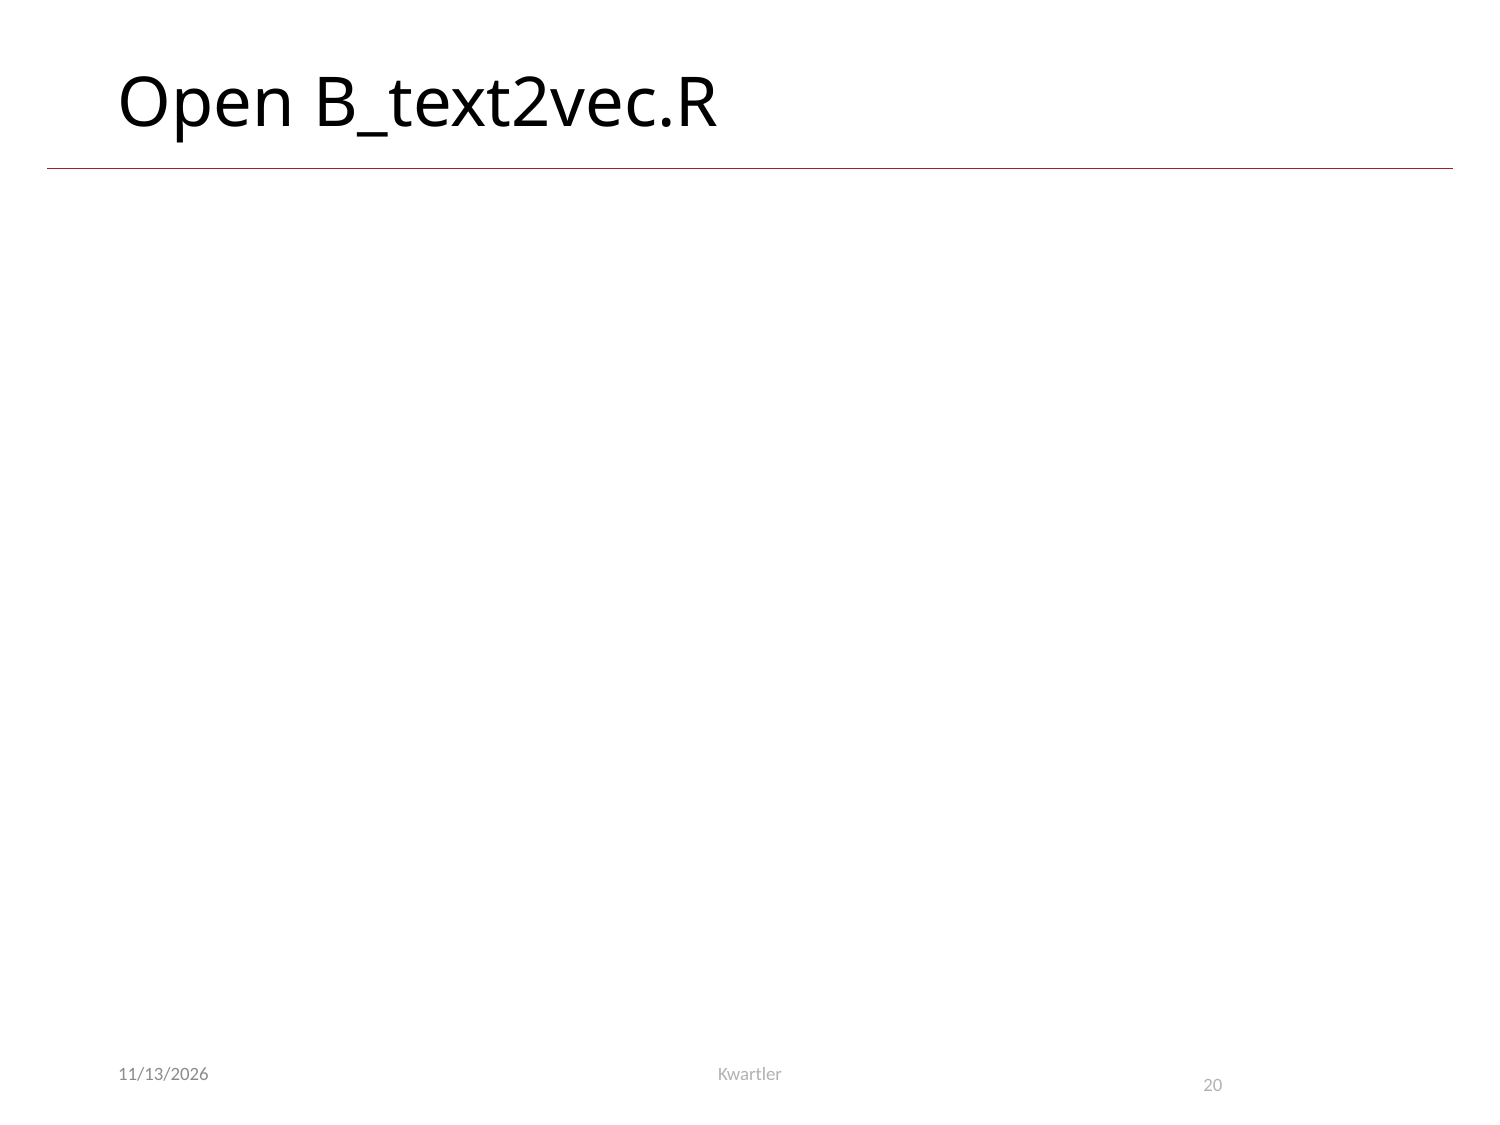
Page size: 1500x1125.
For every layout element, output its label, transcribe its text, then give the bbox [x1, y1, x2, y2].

slide_number 20 [1188, 1042, 1330, 1103]
title Open B_text2vec.R [103, 59, 1397, 157]
footer Kwartler [496, 1042, 1004, 1103]
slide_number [103, 1042, 441, 1103]
